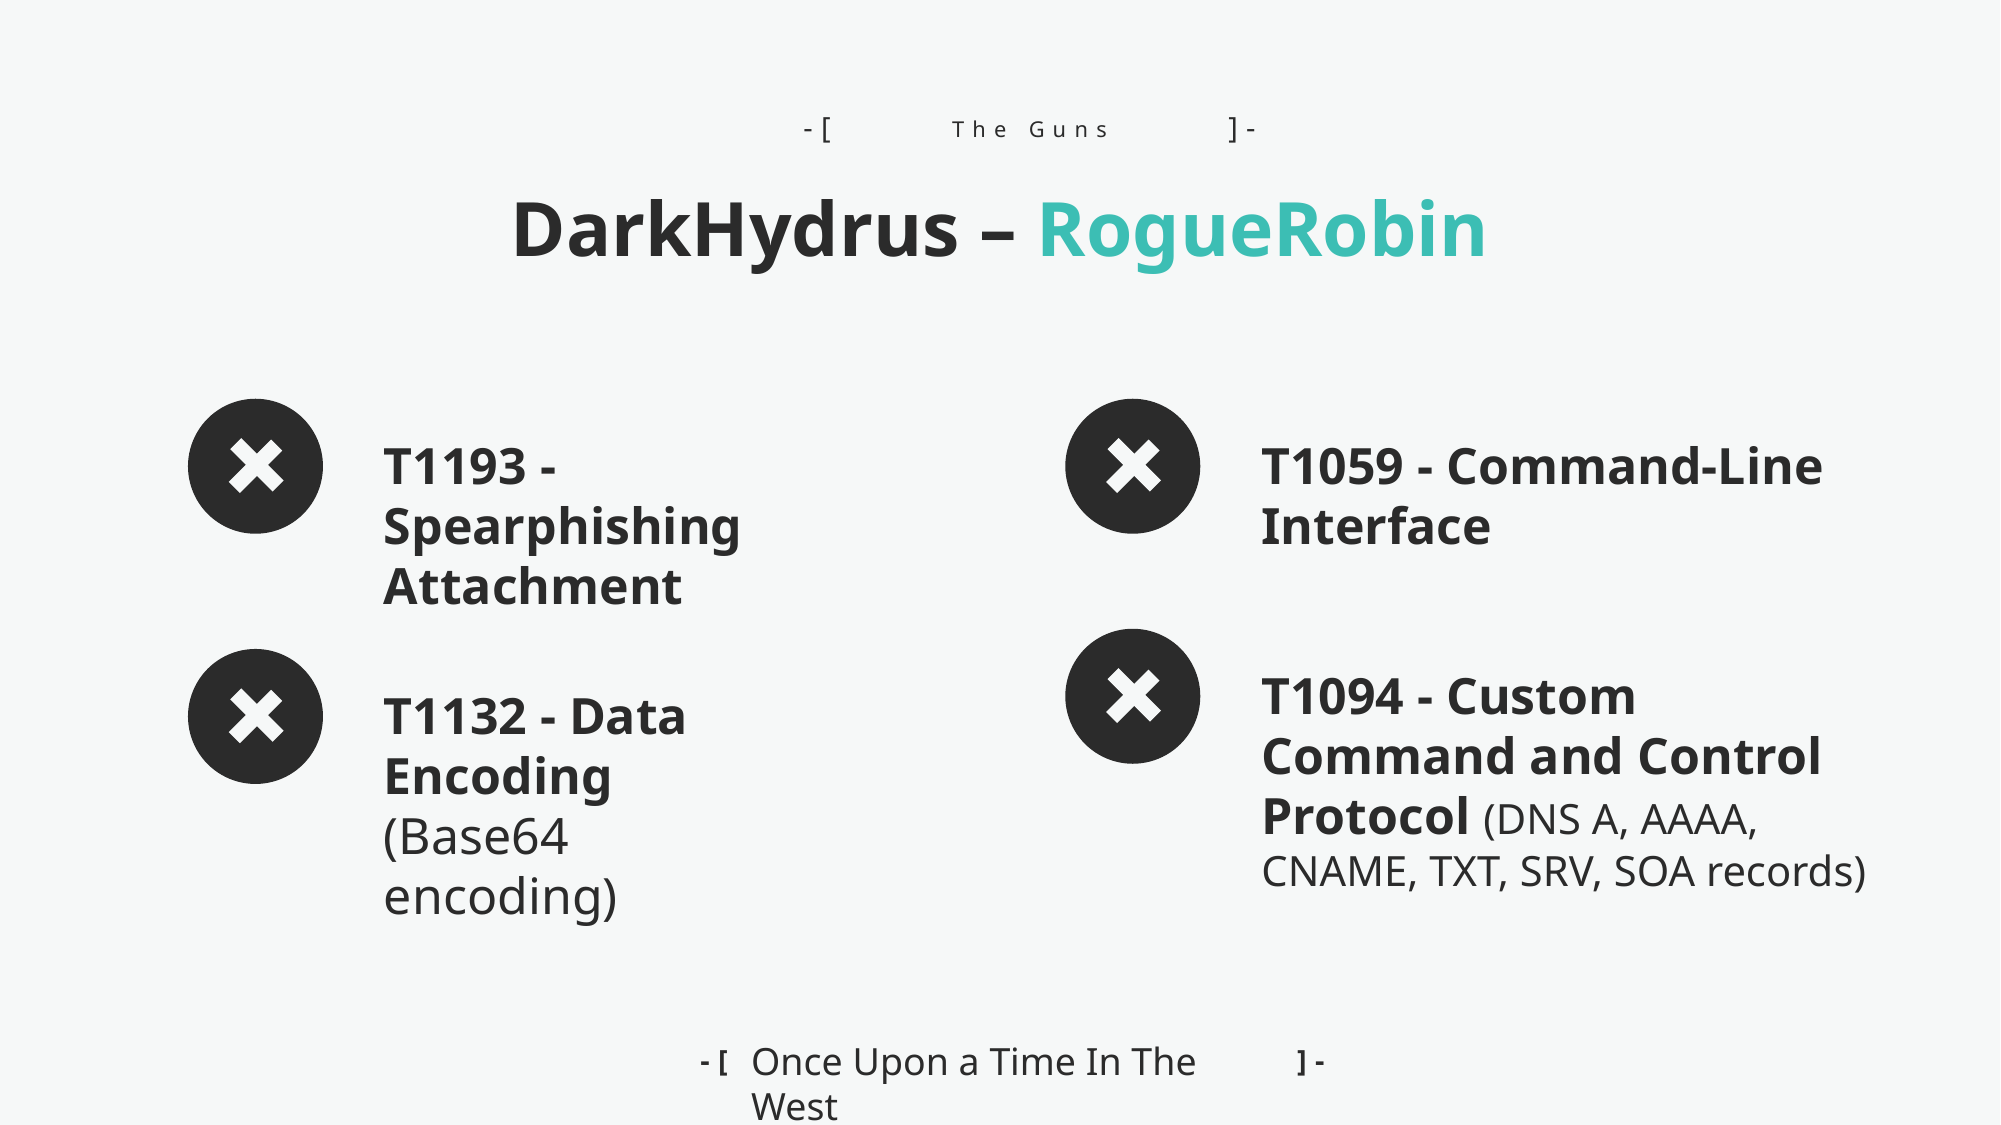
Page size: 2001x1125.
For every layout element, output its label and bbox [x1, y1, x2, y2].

text_box [187, 398, 934, 564]
text_box [1065, 398, 1870, 564]
text_box [187, 648, 805, 875]
text_box [1065, 628, 1893, 895]
text_box [451, 102, 1549, 281]
